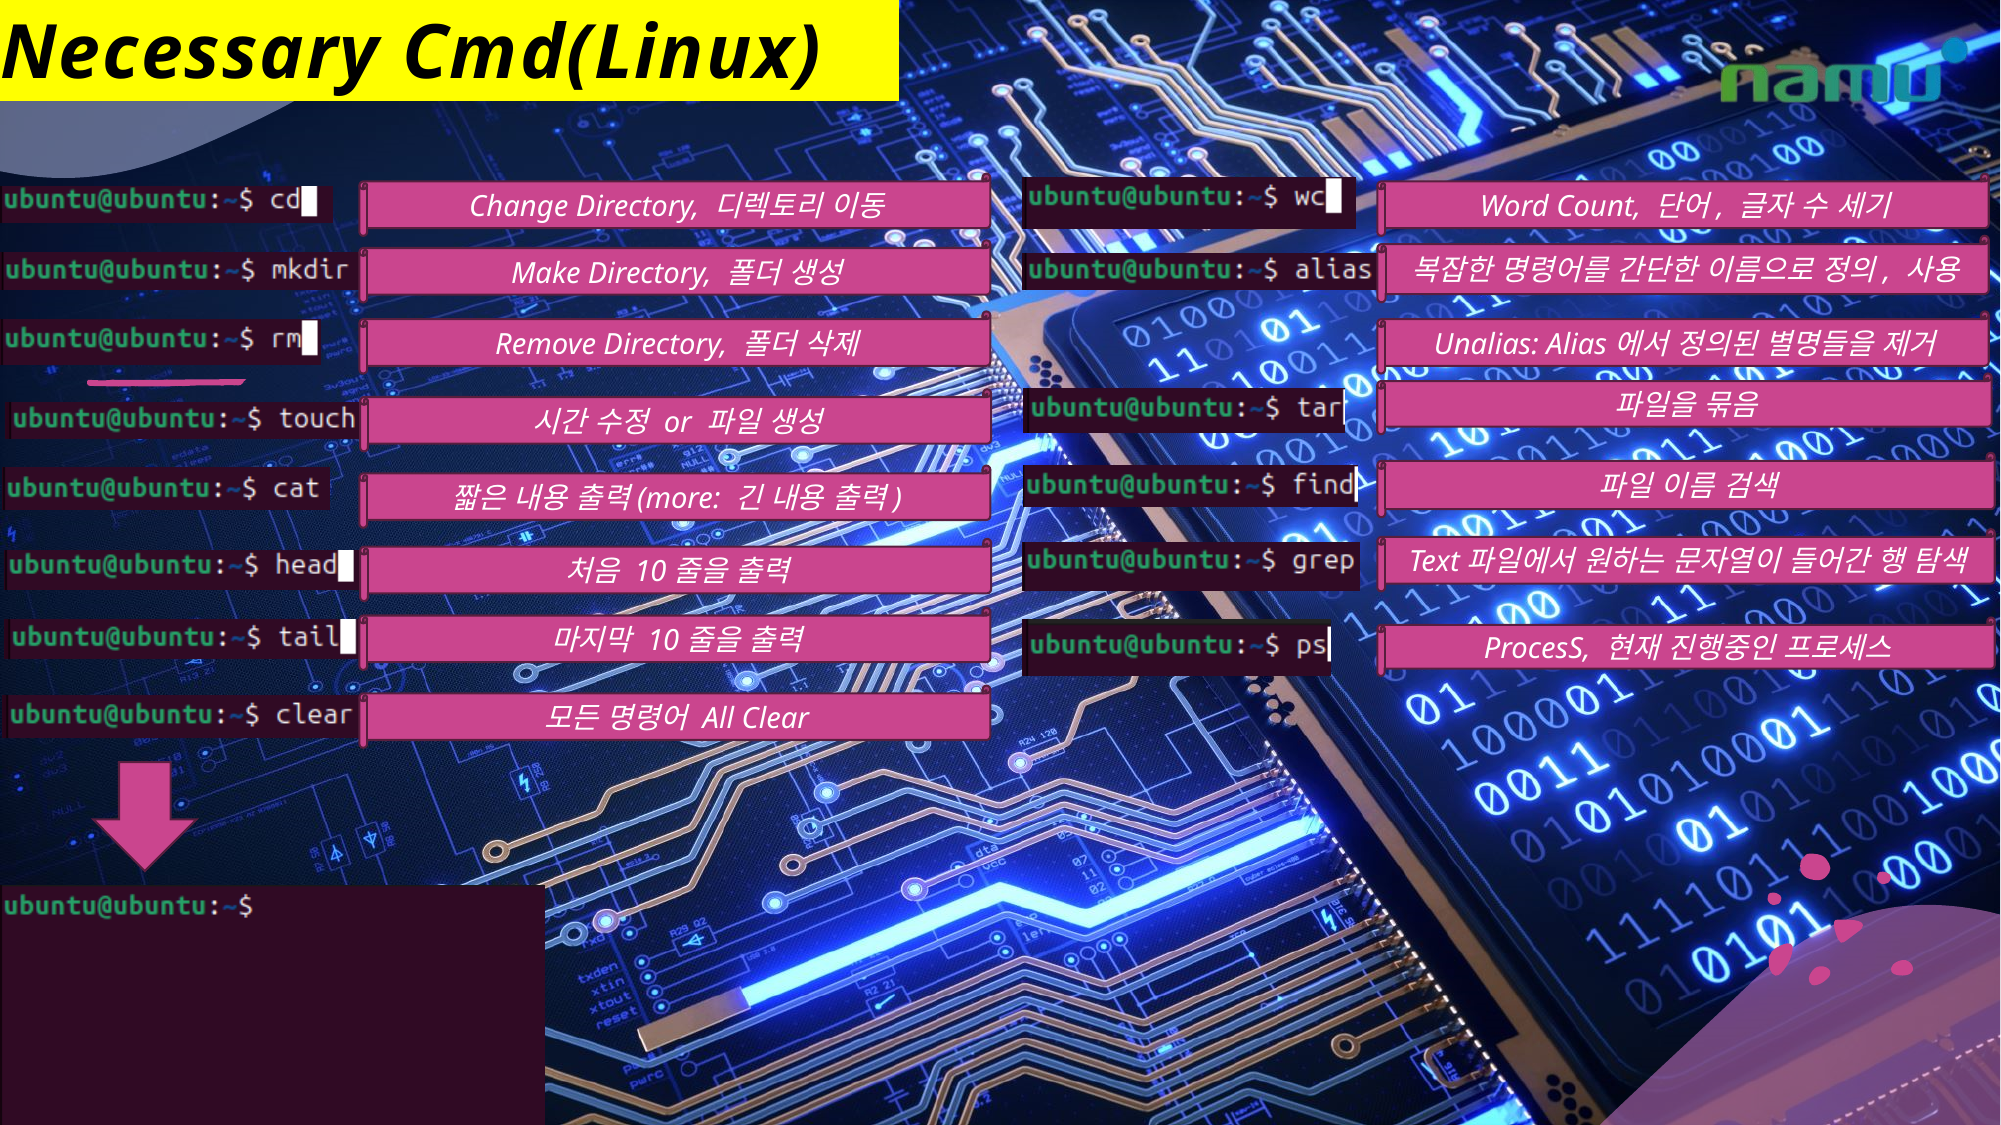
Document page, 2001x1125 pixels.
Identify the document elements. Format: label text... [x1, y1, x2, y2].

text_box 파일을 묶음 [1376, 372, 1993, 436]
text_box Make Directory, 폴더 생성 [358, 239, 992, 304]
text_box 처음 10줄을 출력 [359, 537, 993, 603]
text_box ProcesS, 현재 진행중인 프로세스 [1376, 616, 1996, 678]
title Necessary Cmd(Linux) [0, 0, 1597, 109]
text_box 파일 이름 검색 [1376, 451, 1996, 519]
text_box Text파일에서 원하는 문자열이 들어간 행 탐색 [1376, 528, 1996, 593]
text_box 복잡한 명령어를 간단한 이름으로 정의, 사용 [1376, 243, 1990, 304]
text_box 시간 수정 or 파일 생성 [359, 388, 993, 453]
text_box [90, 761, 199, 873]
text_box Word Count, 단어, 글자 수 세기 [1376, 180, 1597, 237]
text_box Remove Directory, 폴더 삭제 [358, 310, 992, 375]
text_box 모든 명령어 All Clear [358, 684, 992, 749]
text_box 짧은 내용 출력(more: 긴 내용 출력) [358, 464, 992, 529]
picture [0, 0, 2001, 1125]
text_box 마지막 10줄을 출력 [358, 606, 992, 672]
text_box Unalias: Alias에서 정의된 별명들을 제거 [1376, 310, 1990, 375]
text_box Change Directory, 디렉토리 이동 [358, 172, 992, 237]
